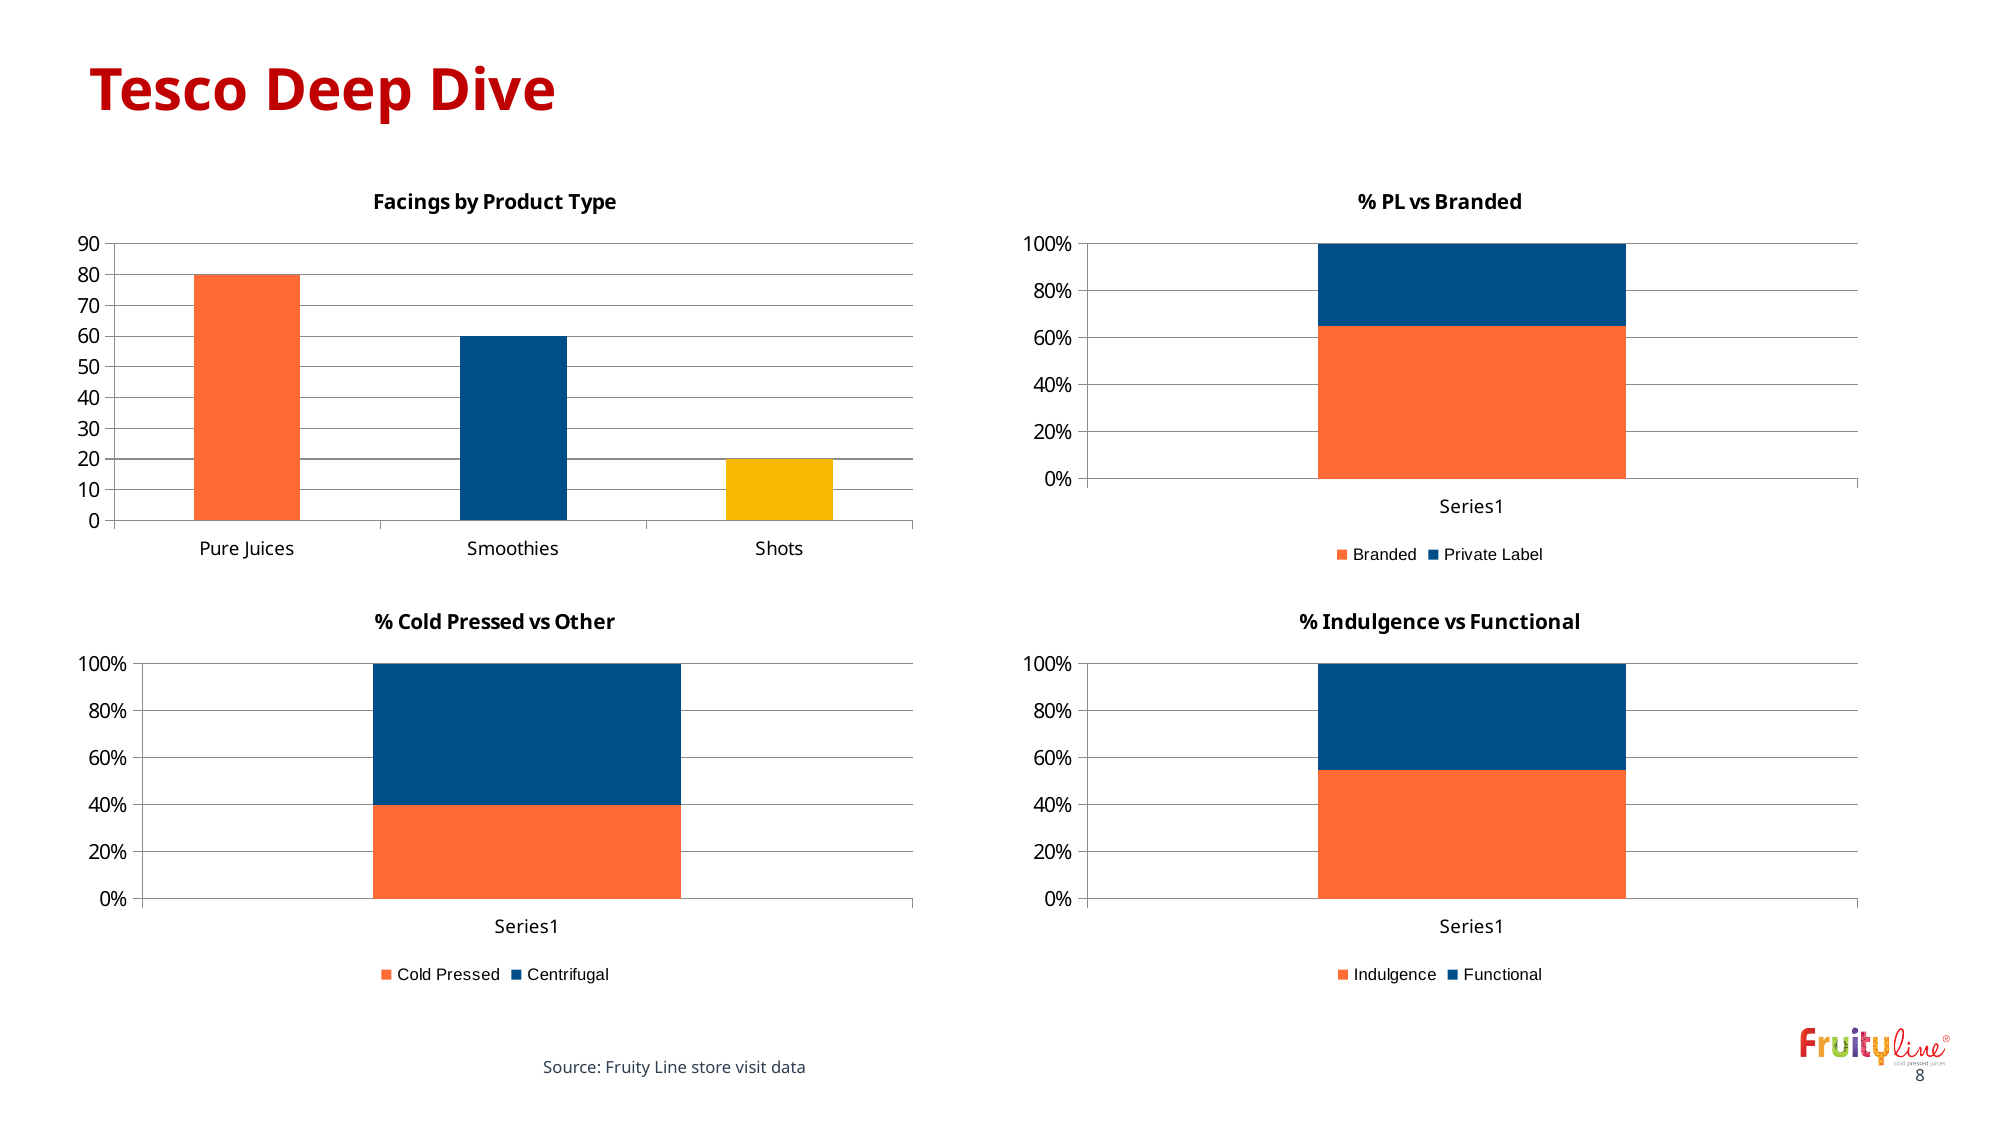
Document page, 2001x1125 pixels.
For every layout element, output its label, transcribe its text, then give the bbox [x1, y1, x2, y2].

text_box Tesco Deep Dive [74, 45, 1575, 130]
chart [1004, 584, 1875, 990]
picture [1799, 1027, 1950, 1067]
text_box 8 [1900, 1067, 1940, 1093]
chart [59, 584, 930, 990]
chart [59, 164, 930, 570]
text_box Source: Fruity Line store visit data [528, 1049, 822, 1085]
chart [1004, 164, 1875, 570]
